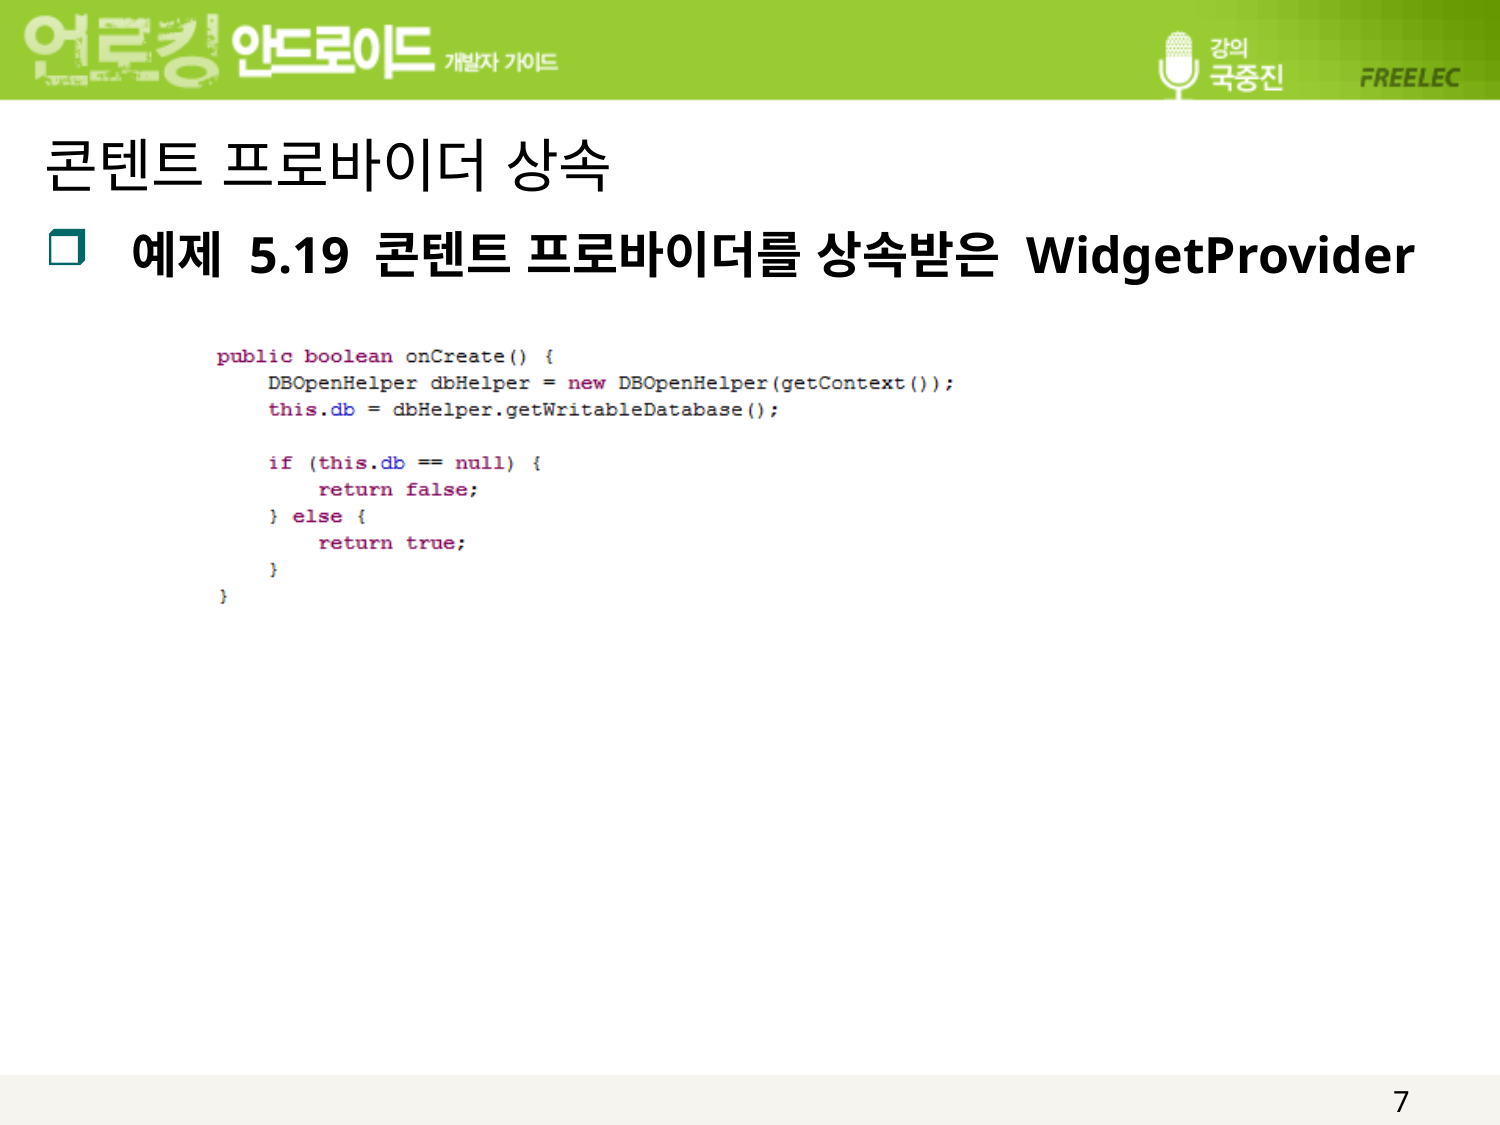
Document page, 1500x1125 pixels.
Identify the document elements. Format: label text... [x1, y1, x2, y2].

list 예제 5.19 콘텐트 프로바이더를 상속받은 WidgetProvider [29, 215, 1448, 1067]
title 콘텐트 프로바이더 상속 [29, 128, 1460, 200]
slide_number 7 [1074, 1075, 1426, 1121]
picture [0, 0, 1500, 1074]
